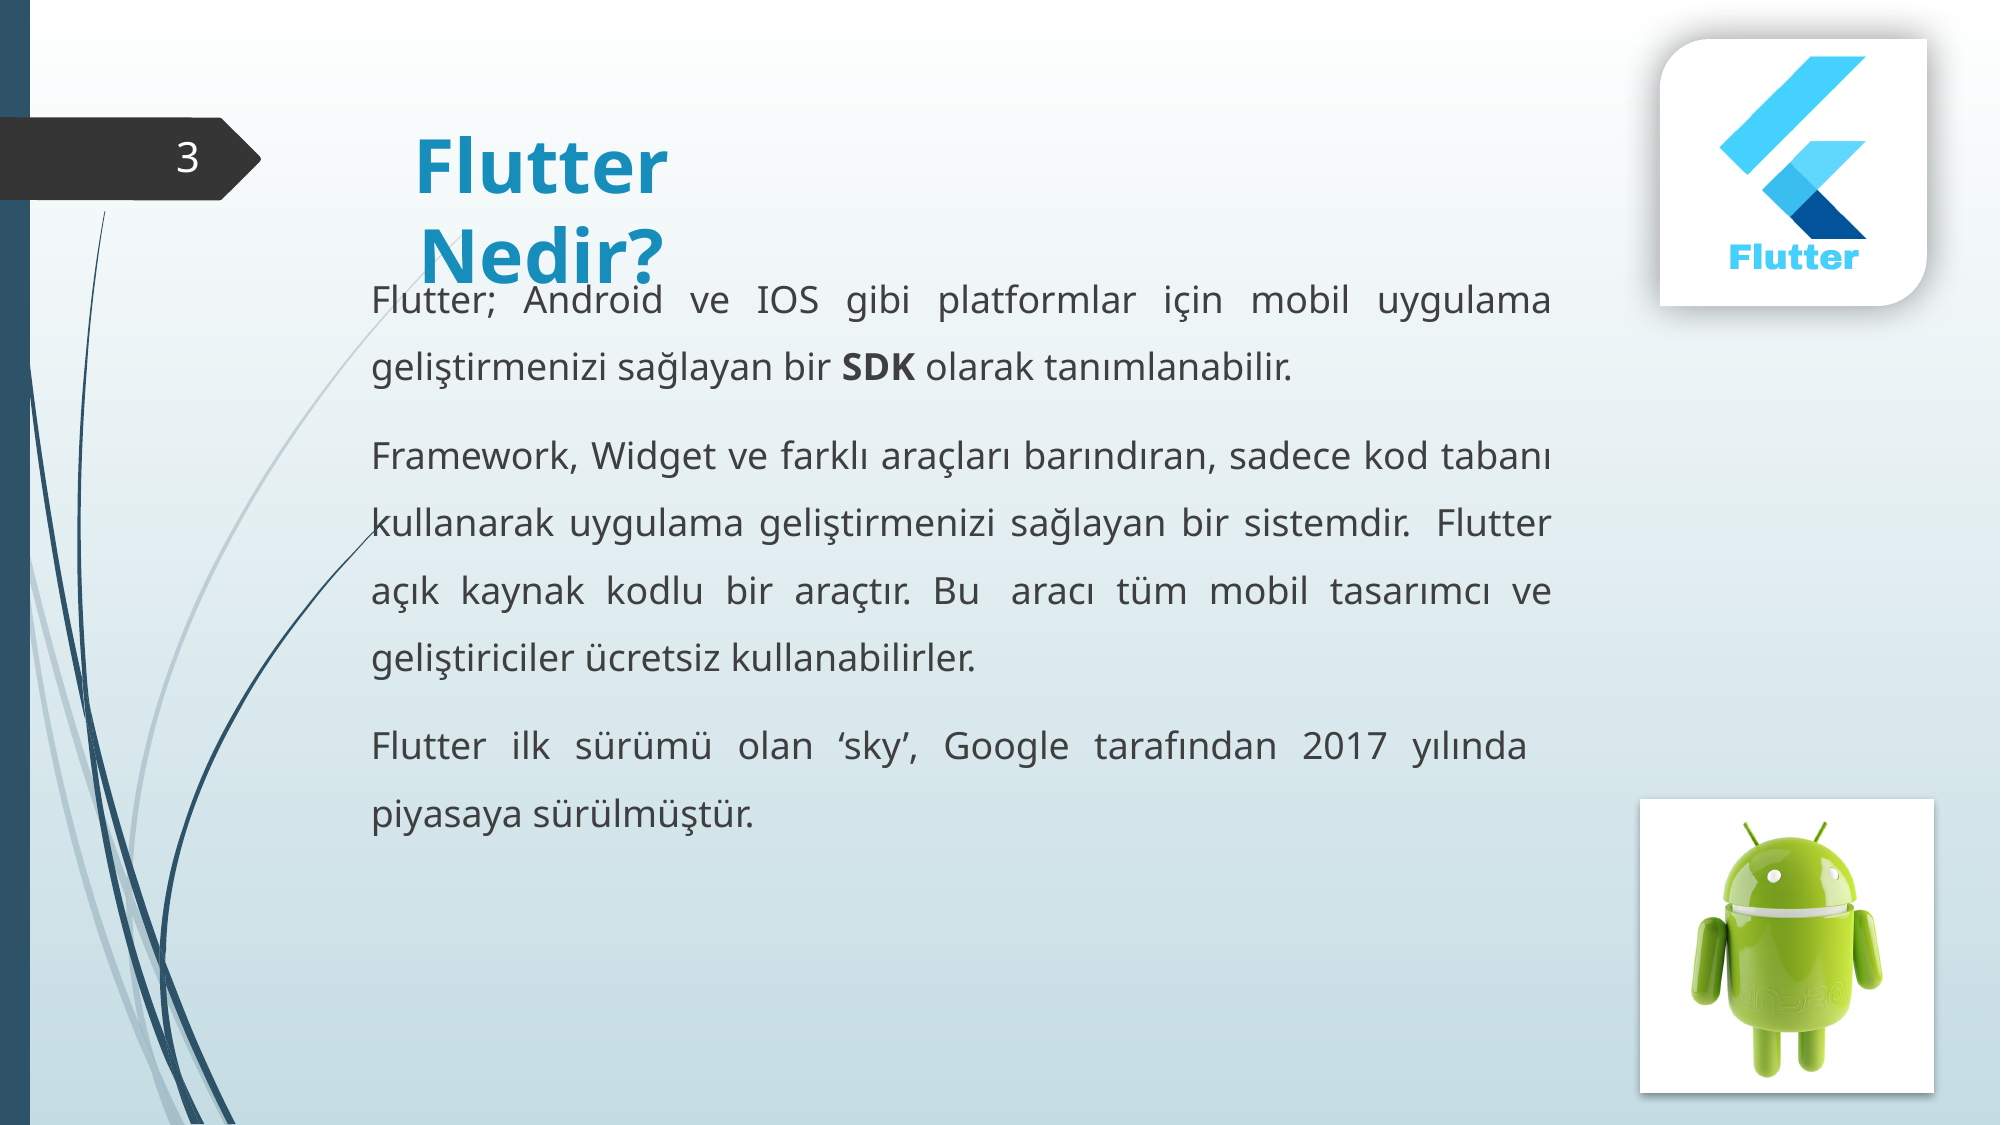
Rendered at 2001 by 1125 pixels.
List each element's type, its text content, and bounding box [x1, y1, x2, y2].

list Flutter; Android ve IOS gibi platformlar için mobil uygulama geliştirmenizi sağlayan bir SDK olarak tanımlanabilir. Framework, Widget ve farklı araçları barındıran, sadece kod tabanı kullanarak uygulama geliştirmenizi sağlayan bir sistemdir. Flutter açık kaynak kodlu bir araçtır. Bu aracı tüm mobil tasarımcı ve geliştiriciler ücretsiz kullanabilirler. Flutter ilk sürümü olan ‘sky’, Google tarafından 2017 yılında piyasaya sürülmüştür. [280, 245, 1569, 1093]
slide_number 3 [87, 129, 216, 190]
picture [1666, 46, 1920, 299]
title Flutter Nedir? [280, 111, 803, 245]
picture [1654, 813, 1920, 1079]
